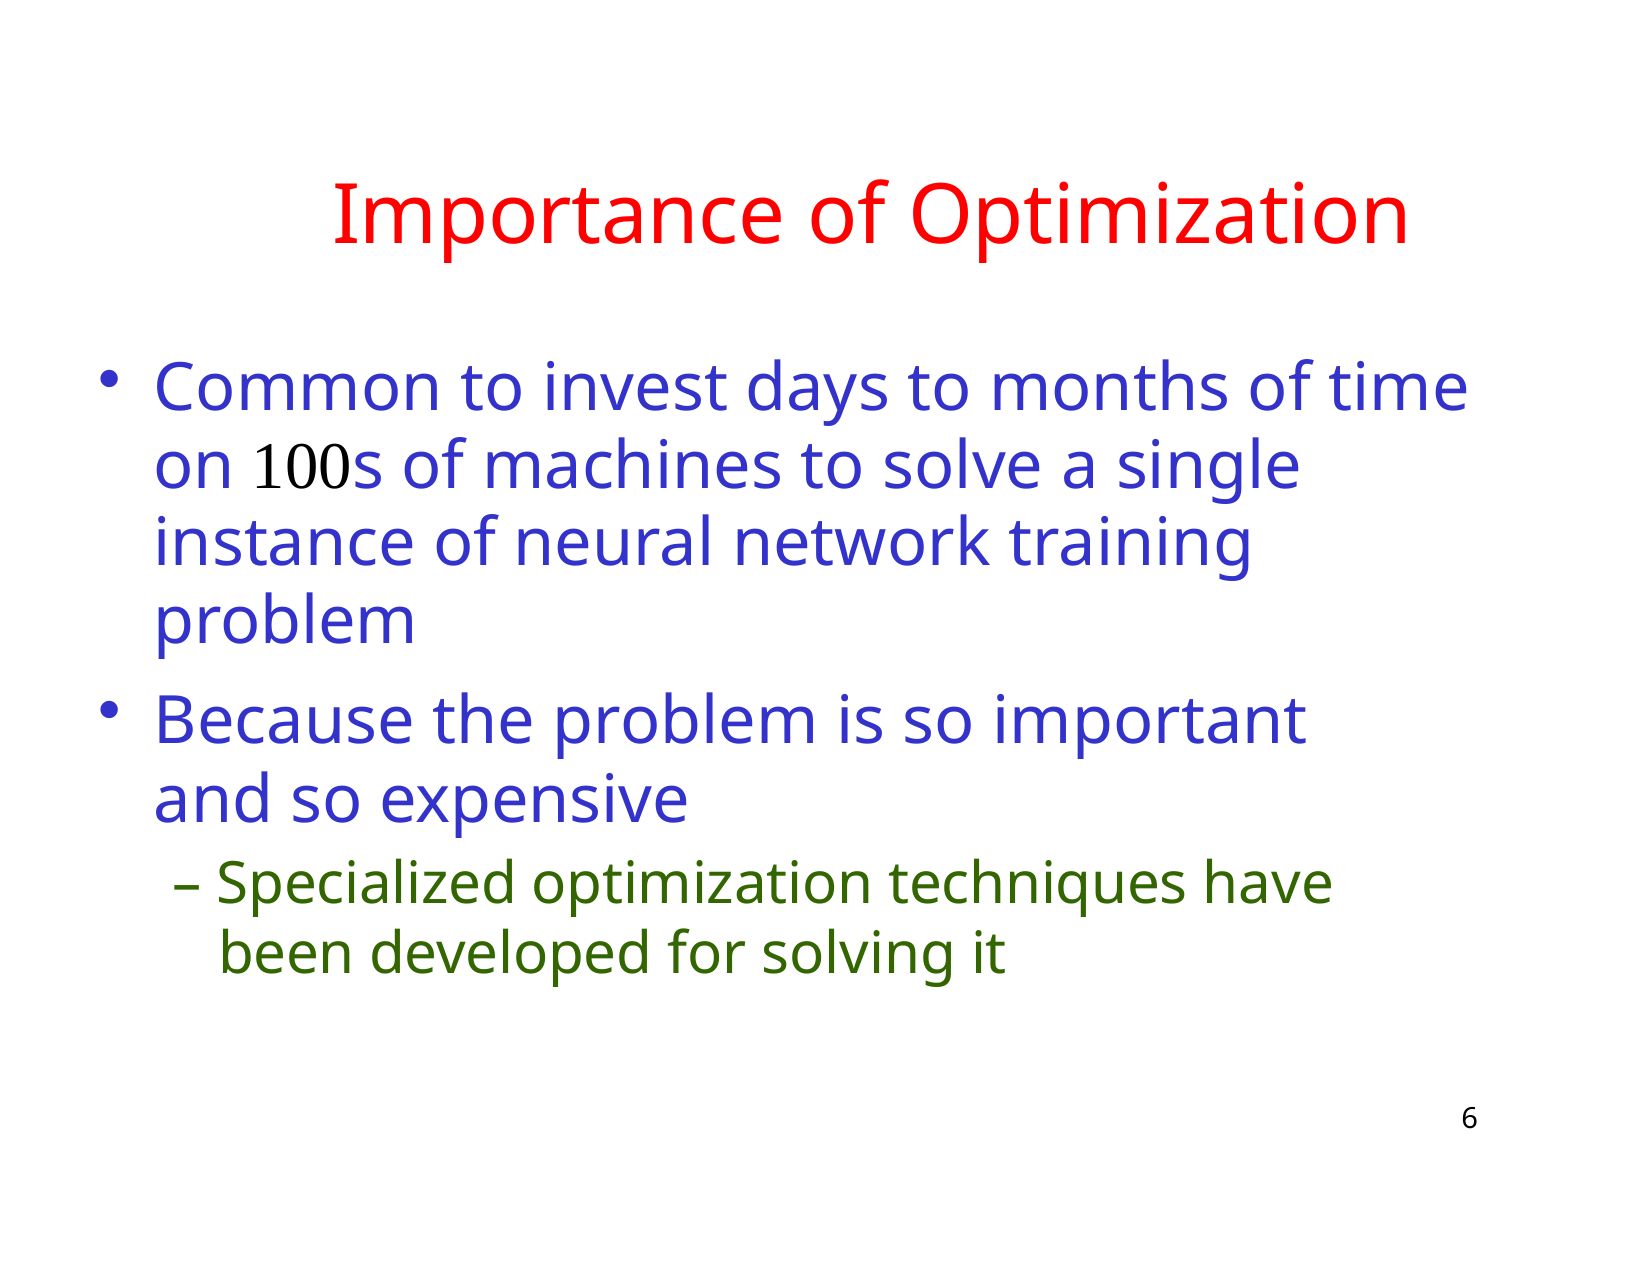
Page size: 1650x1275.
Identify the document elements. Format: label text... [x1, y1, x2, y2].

text_box 6 [1459, 1097, 1480, 1135]
title Importance of Optimization [107, 157, 1543, 373]
text_box Common to invest days to months of time on 100s of machines to solve a single instance of neural network training problem Because the problem is so important and so expensive – Specialized optimization techniques have been developed for solving it [96, 344, 1489, 986]
